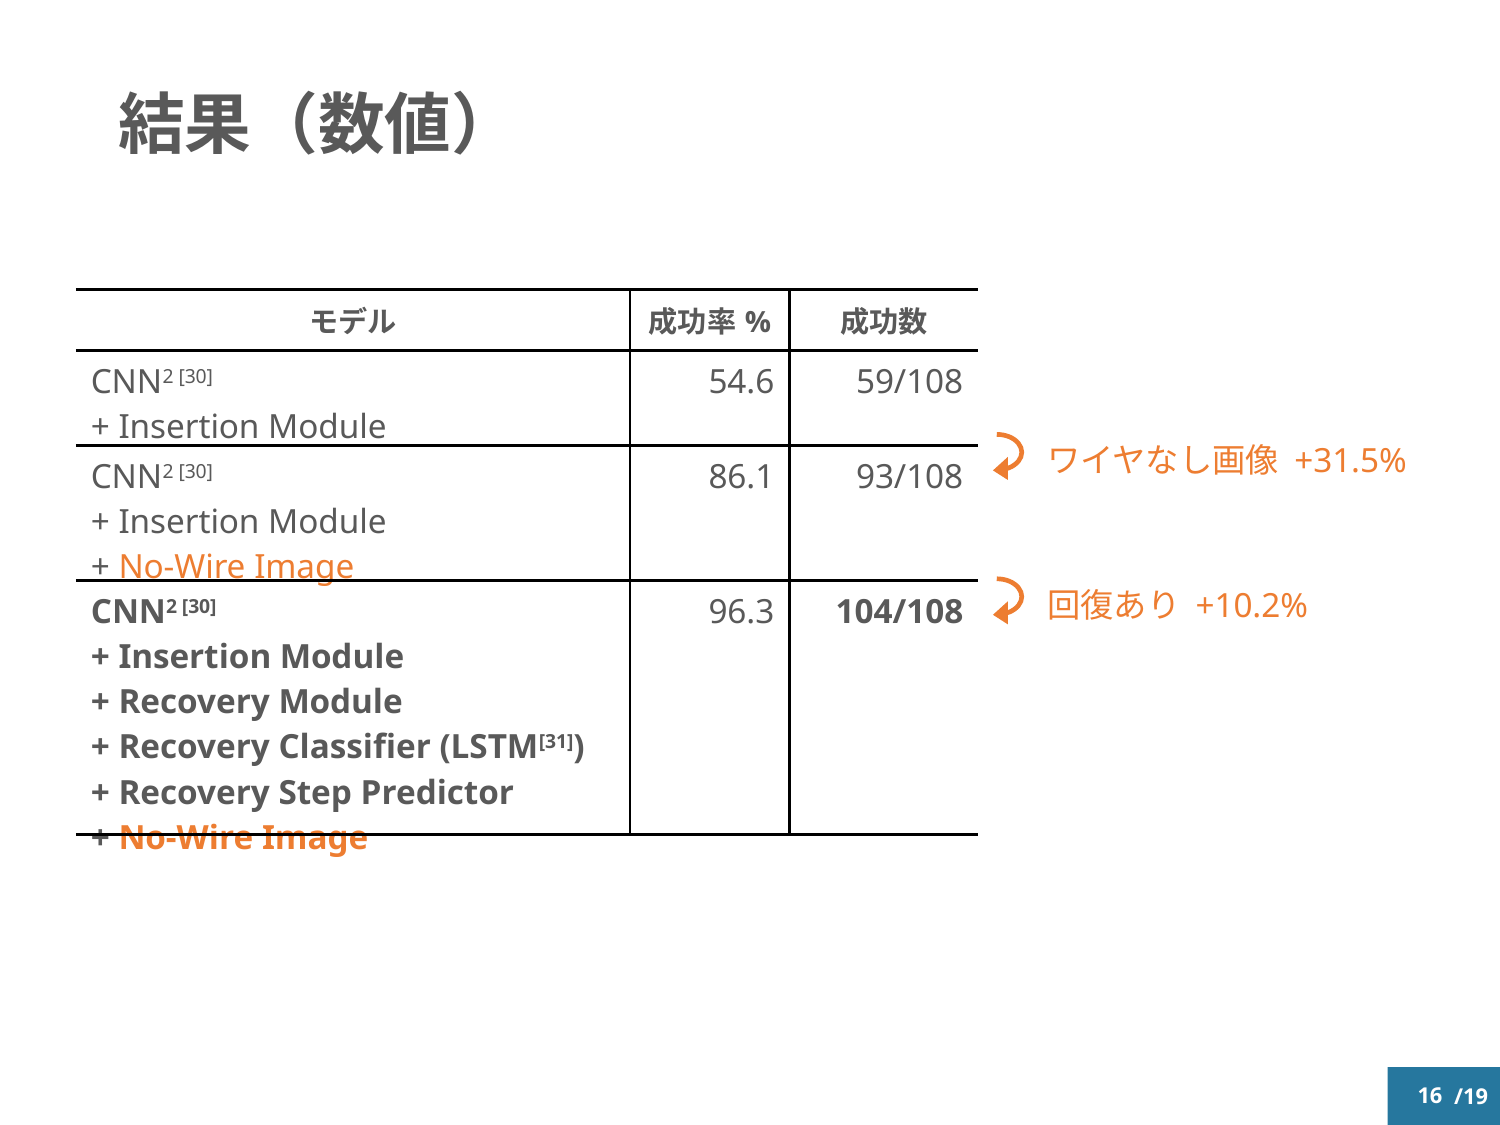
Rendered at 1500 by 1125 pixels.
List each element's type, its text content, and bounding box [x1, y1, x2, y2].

table_header 成功率% [631, 291, 788, 349]
table_header 成功数 [791, 291, 978, 349]
table_cell 86.1 [631, 447, 788, 579]
title 結果（数値） [103, 59, 1397, 194]
table_cell 59/108 [791, 352, 978, 444]
table_cell 96.3 [631, 582, 788, 833]
table_cell CNN2 [30] + Insertion Module + No-Wire Image [76, 447, 629, 579]
text_box [995, 433, 1023, 478]
table_cell 104/108 [791, 582, 978, 833]
table_cell CNN2 [30] + Insertion Module + Recovery Module + Recovery Classifier (LSTM[31]) + Recovery Step Predictor + No-Wire Image [76, 582, 629, 833]
table_cell 54.6 [631, 352, 788, 444]
table_header モデル [76, 291, 629, 349]
text_box 回復あり +10.2% [1032, 576, 1499, 632]
text_box [995, 577, 1023, 622]
text_box ワイヤなし画像 +31.5% [1032, 431, 1499, 487]
table_cell CNN2 [30] + Insertion Module [76, 352, 629, 444]
slide_number 15 [1119, 1067, 1458, 1125]
table_cell 93/108 [791, 447, 978, 579]
